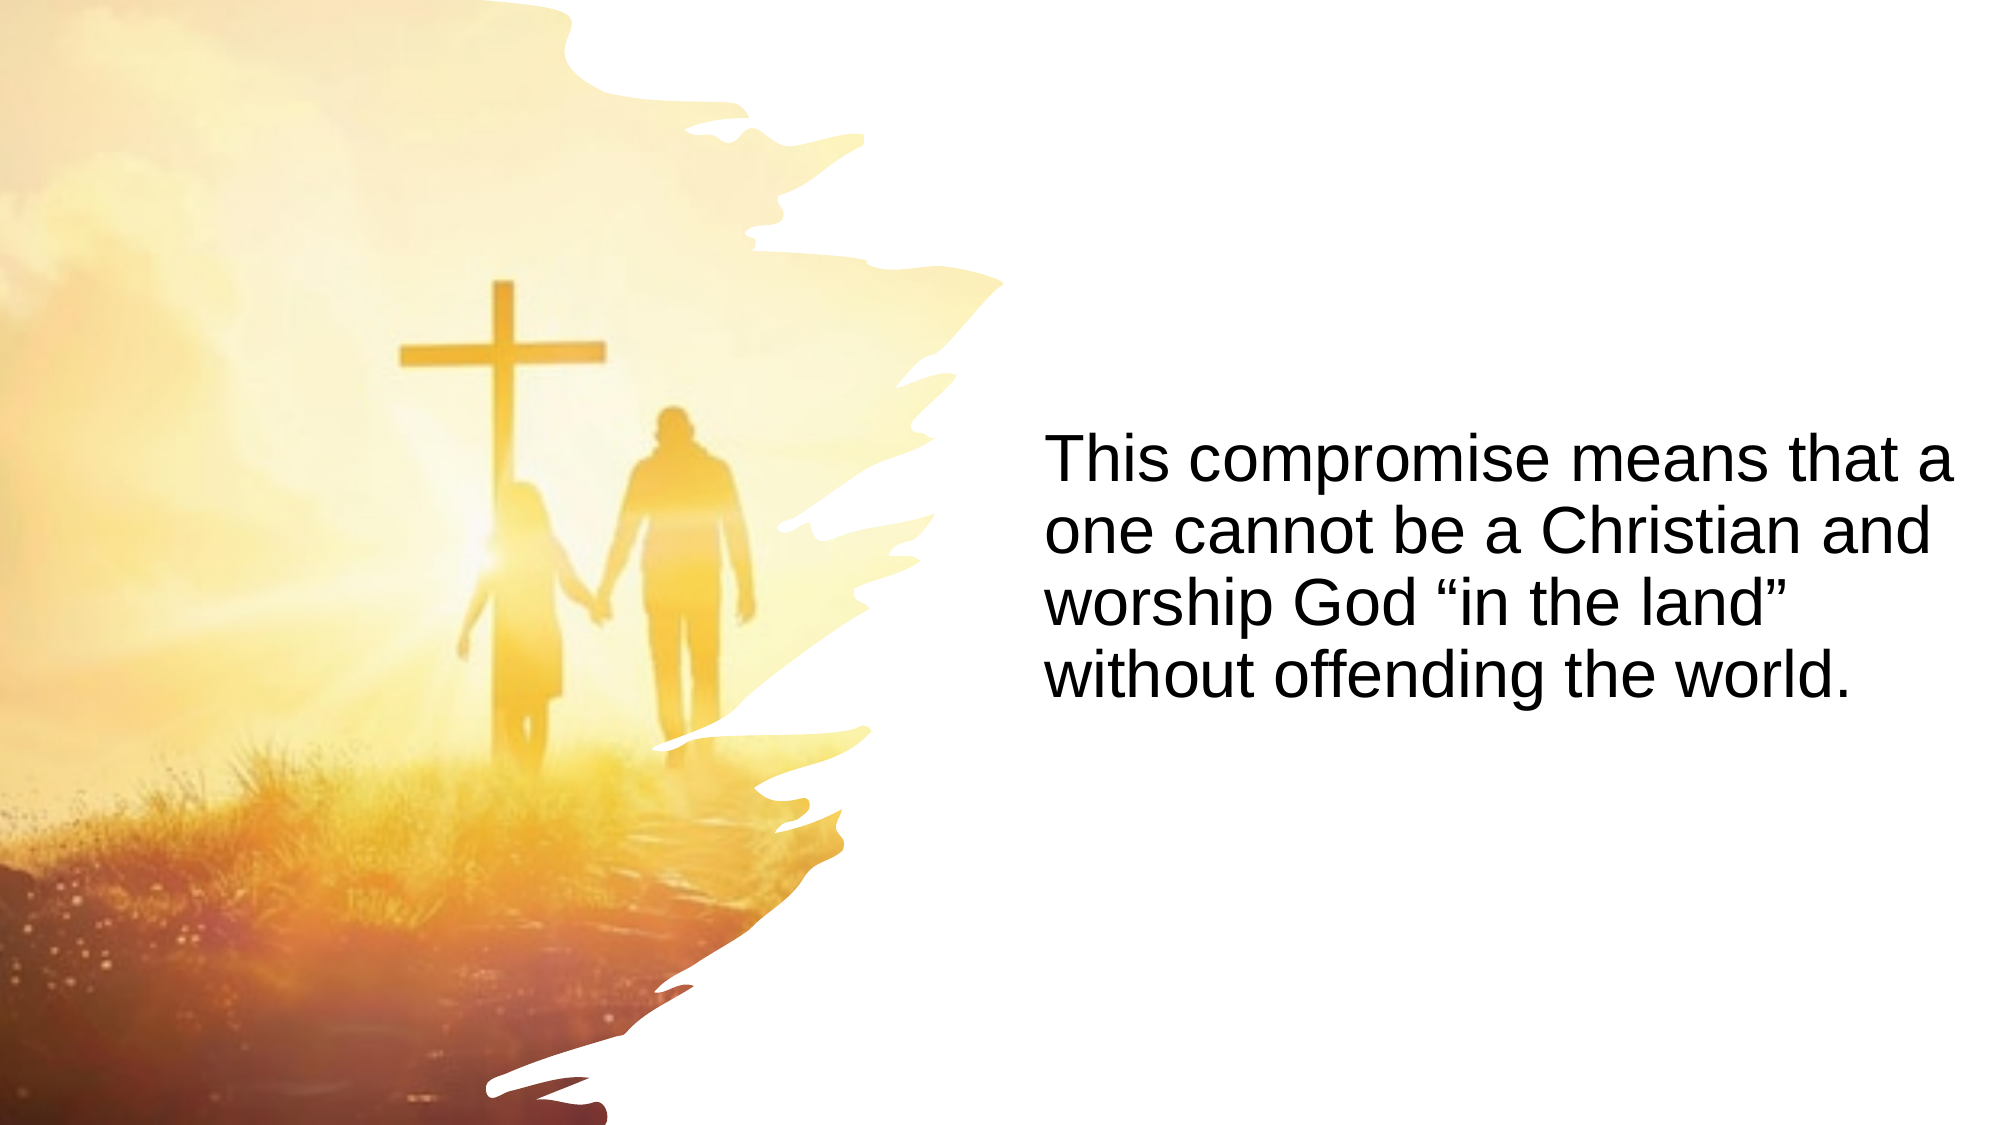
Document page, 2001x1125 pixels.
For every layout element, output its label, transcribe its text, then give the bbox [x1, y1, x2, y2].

picture [0, 0, 1004, 1125]
list This compromise means that a one cannot be a Christian and worship God “in the land” without offending the world. [1029, 416, 1974, 1036]
text_box [1004, 0, 2000, 1125]
